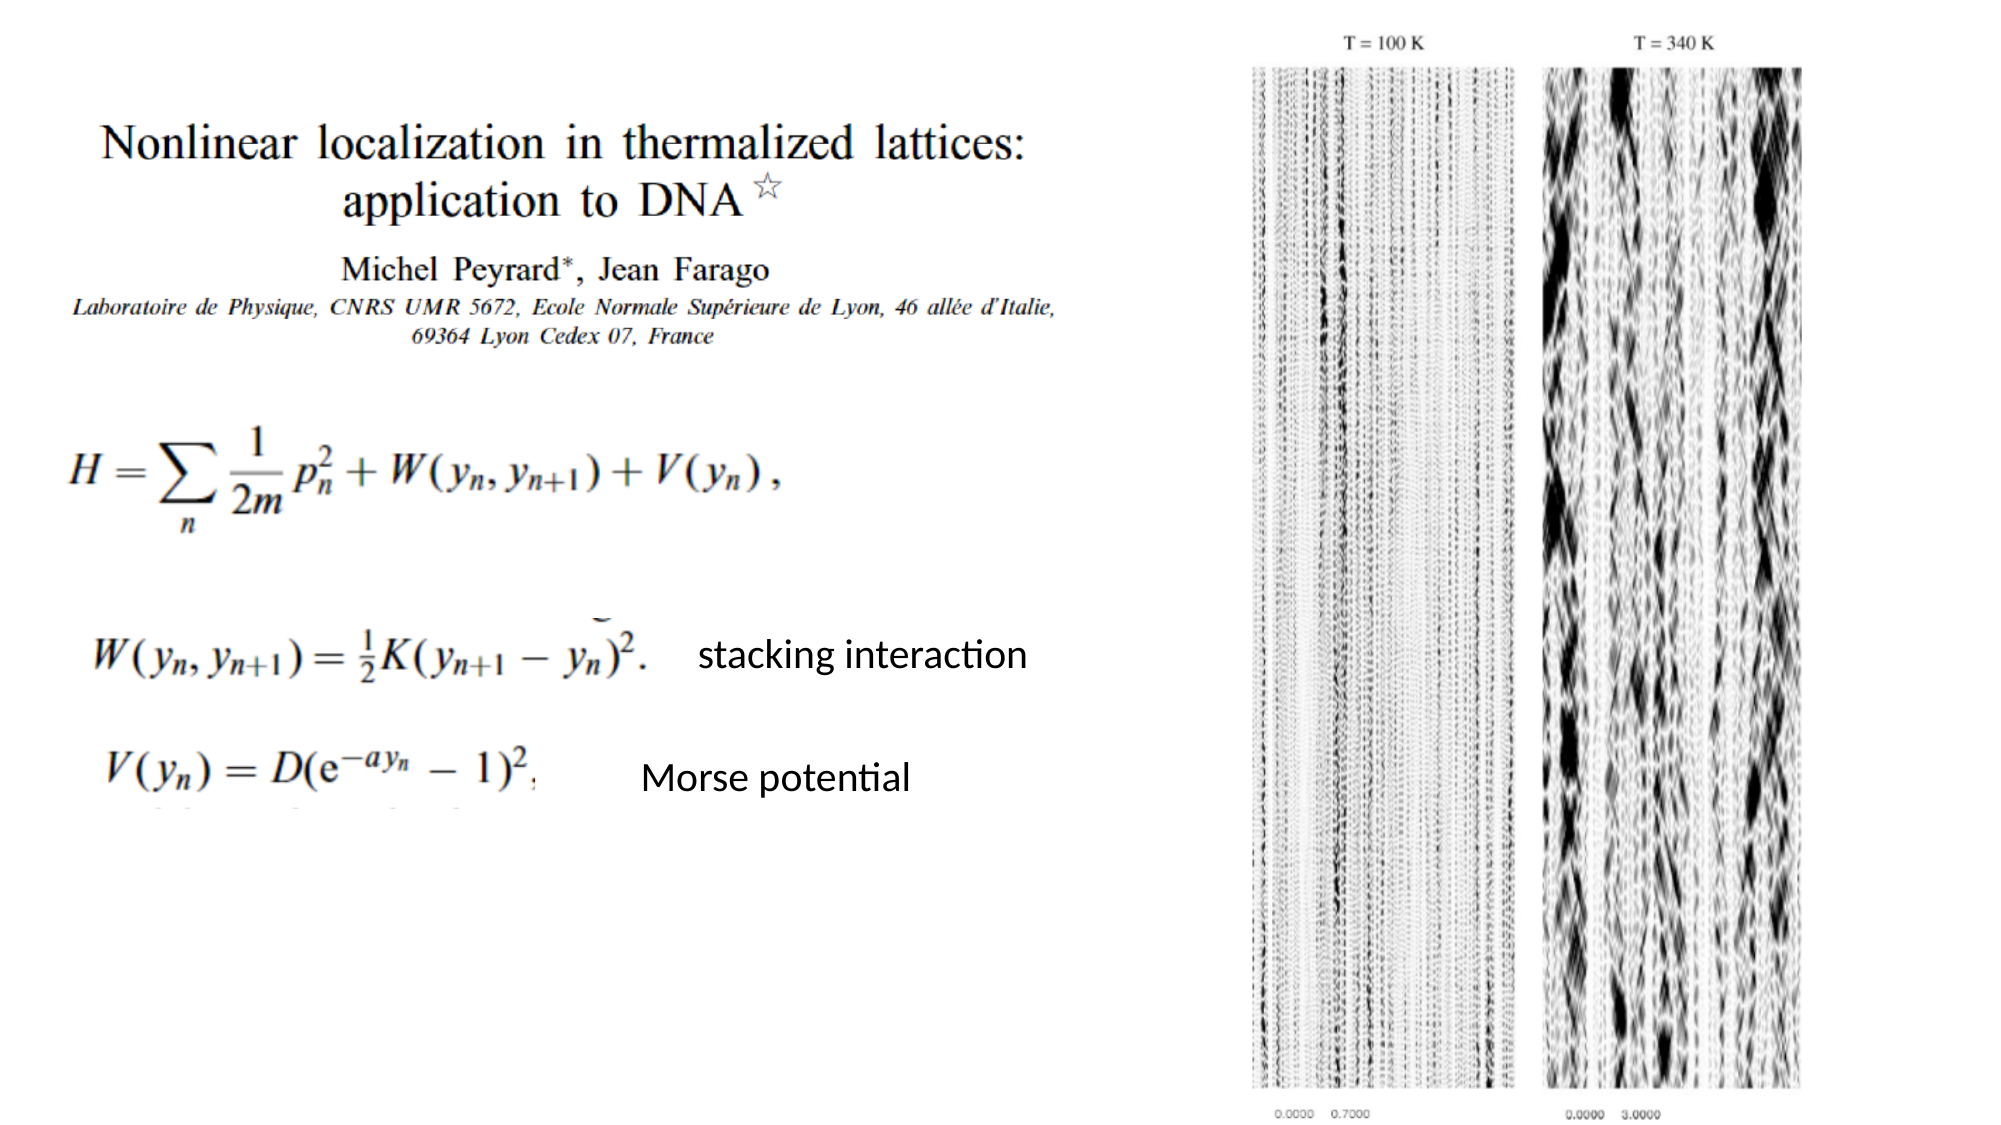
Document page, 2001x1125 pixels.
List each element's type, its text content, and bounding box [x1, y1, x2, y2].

text_box Morse potential [625, 742, 1099, 808]
picture [51, 422, 828, 537]
picture [1195, 5, 1892, 1125]
picture [23, 100, 1126, 365]
picture [87, 738, 536, 809]
text_box stacking interaction [683, 619, 1126, 685]
picture [78, 618, 656, 685]
